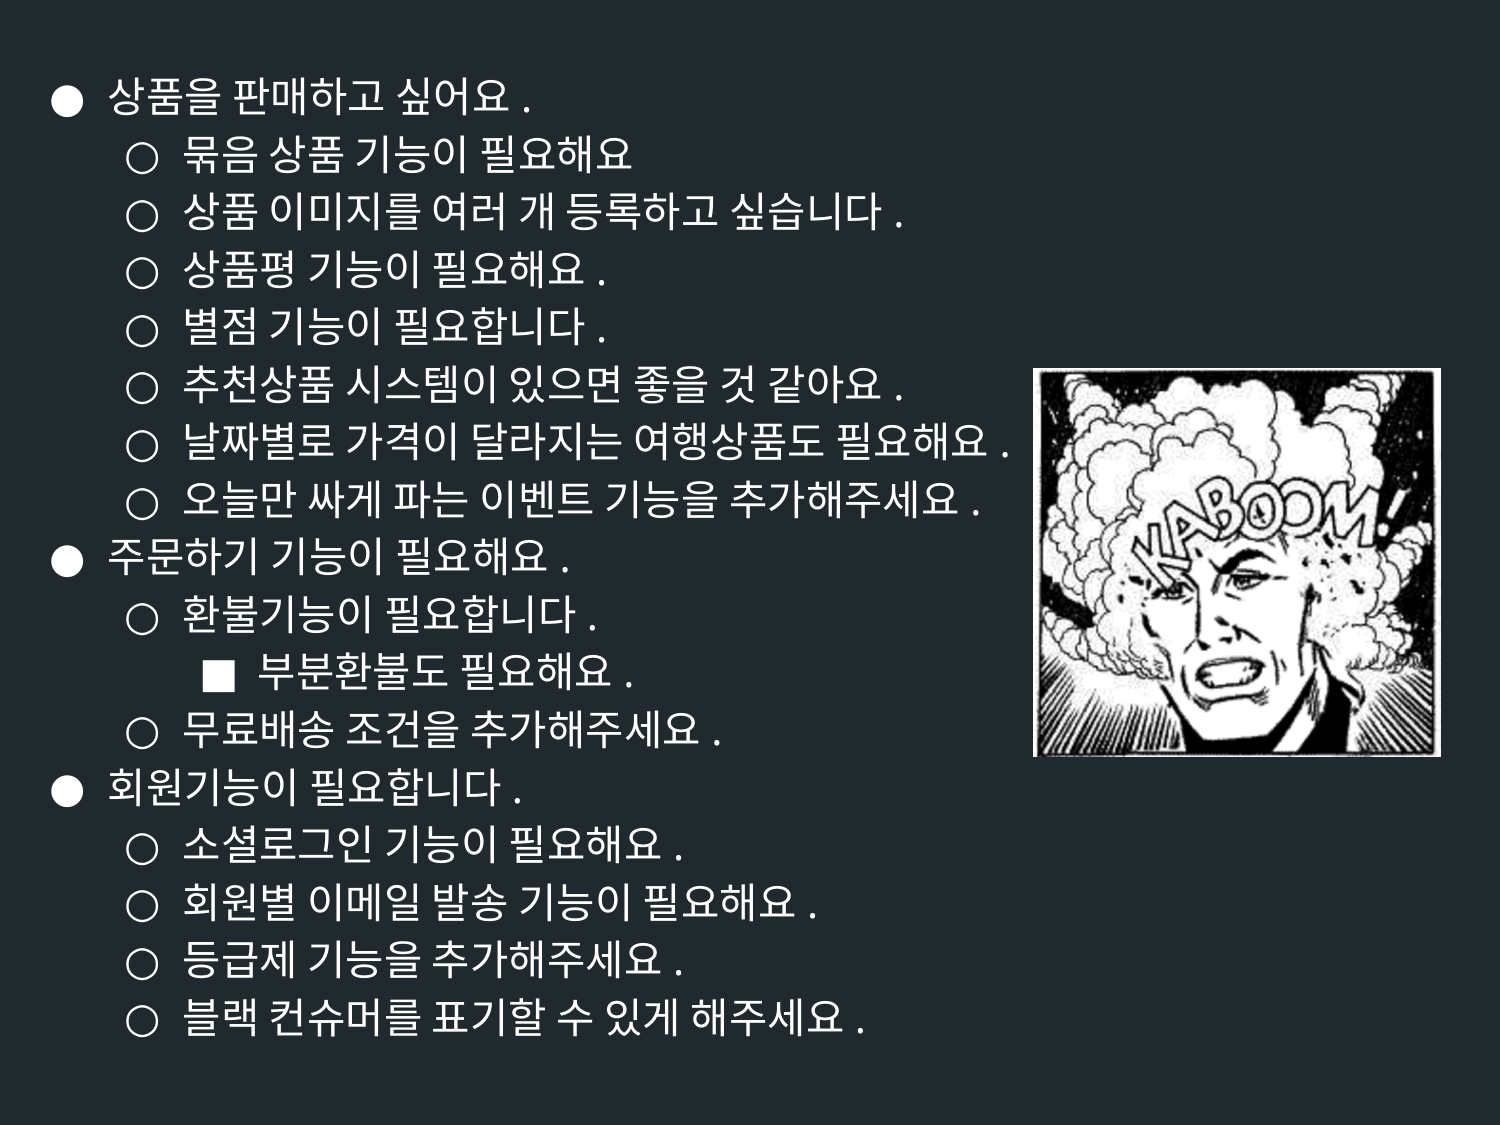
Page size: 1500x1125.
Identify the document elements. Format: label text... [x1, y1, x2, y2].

text_box 상품을 판매하고 싶어요. 묶음 상품 기능이 필요해요 상품 이미지를 여러 개 등록하고 싶습니다. 상품평 기능이 필요해요. 별점 기능이 필요합니다. 추천상품 시스템이 있으면 좋을 것 같아요. 날짜별로 가격이 달라지는 여행상품도 필요해요. 오늘만 싸게 파는 이벤트 기능을 추가해주세요. 주문하기 기능이 필요해요. 환불기능이 필요합니다. 부분환불도 필요해요. 무료배송 조건을 추가해주세요. 회원기능이 필요합니다. 소셜로그인 기능이 필요해요. 회원별 이메일 발송 기능이 필요해요. 등급제 기능을 추가해주세요. 블랙 컨슈머를 표기할 수 있게 해주세요. [17, 48, 1396, 313]
picture [1032, 367, 1441, 757]
